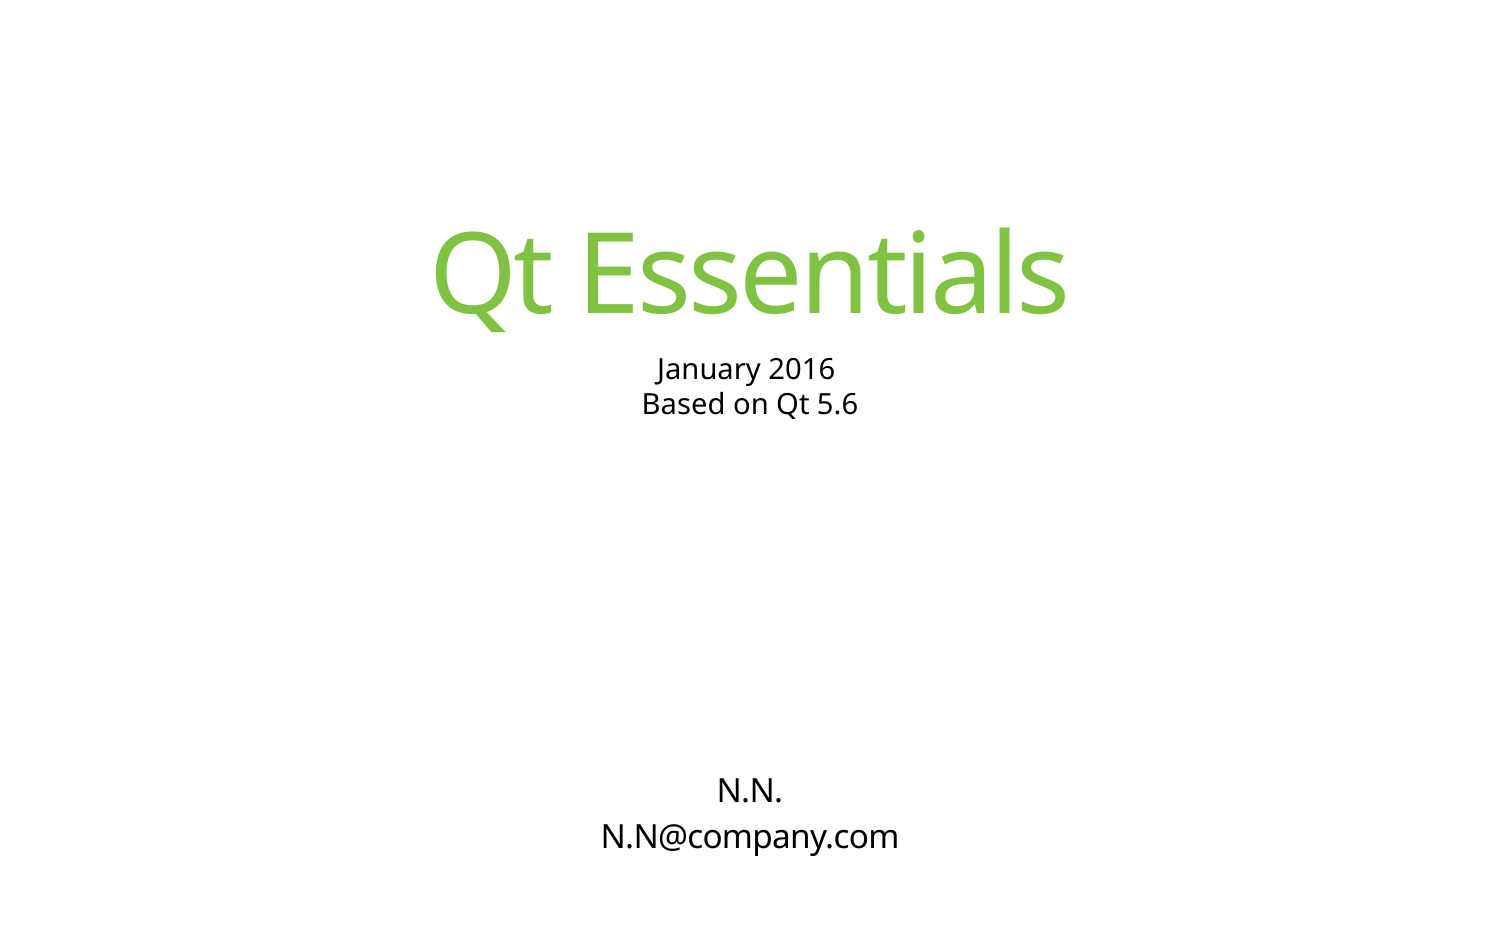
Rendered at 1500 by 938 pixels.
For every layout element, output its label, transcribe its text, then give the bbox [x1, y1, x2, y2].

list N.N@company.com [39, 815, 1461, 876]
title Qt Essentials [39, 200, 1461, 343]
list N.N. [39, 769, 1461, 815]
subtitle January 2016 Based on Qt 5.6 [39, 350, 1461, 448]
